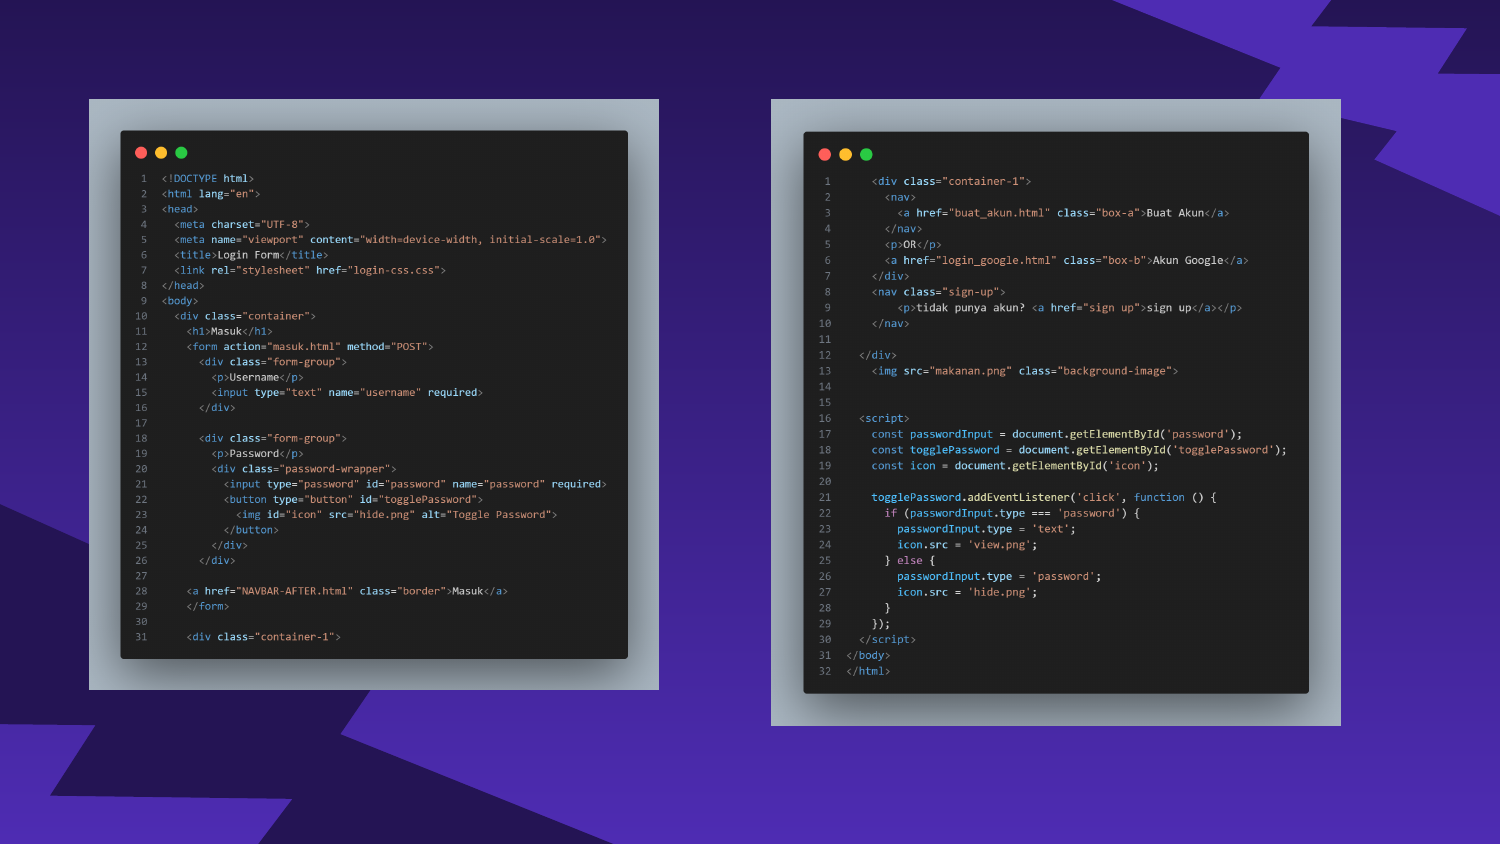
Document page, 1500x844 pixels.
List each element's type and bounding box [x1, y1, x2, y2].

picture [88, 99, 659, 690]
picture [770, 99, 1341, 726]
